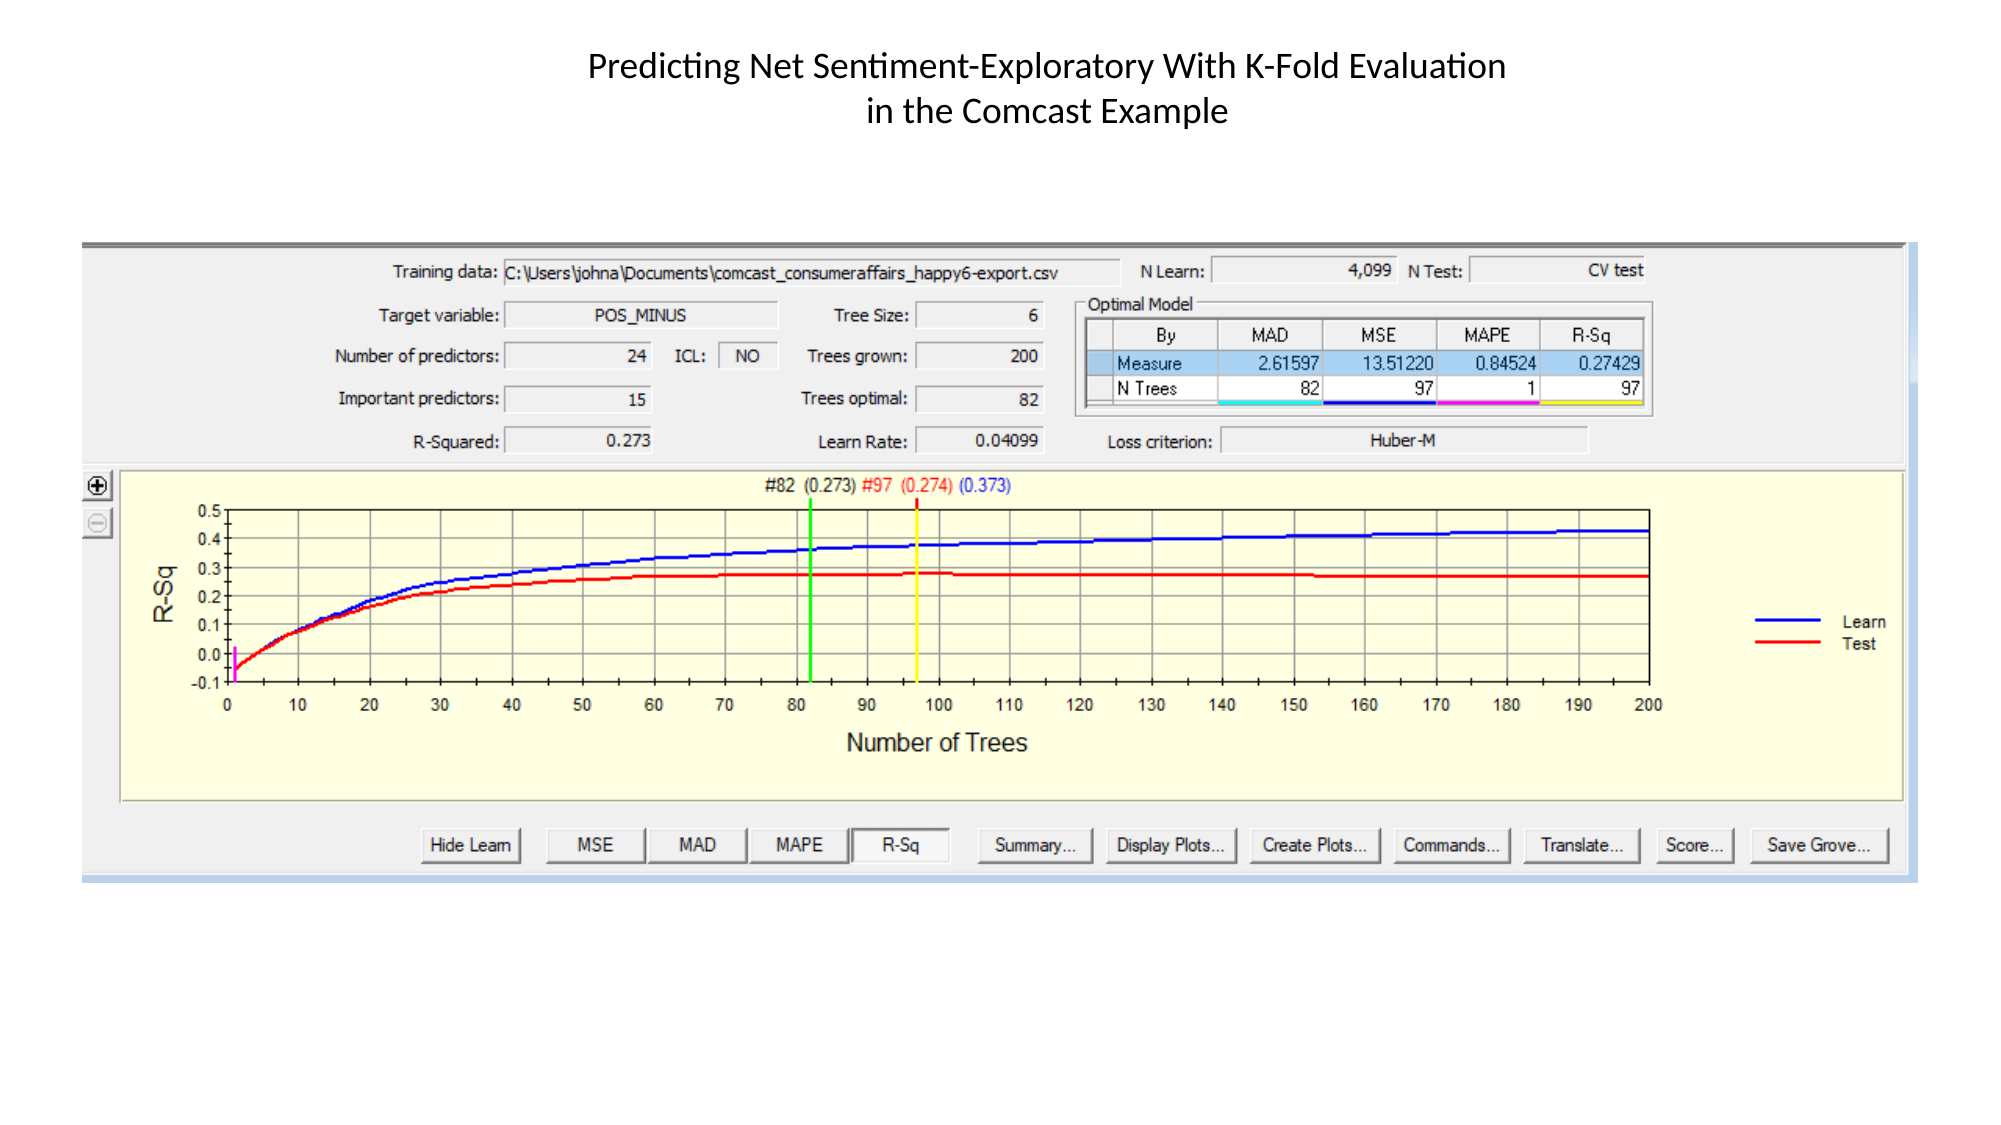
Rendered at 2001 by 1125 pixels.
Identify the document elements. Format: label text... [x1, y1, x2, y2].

text_box Predicting Net Sentiment-Exploratory With K-Fold Evaluation in the Comcast Example [232, 33, 1864, 139]
picture [82, 242, 1918, 883]
